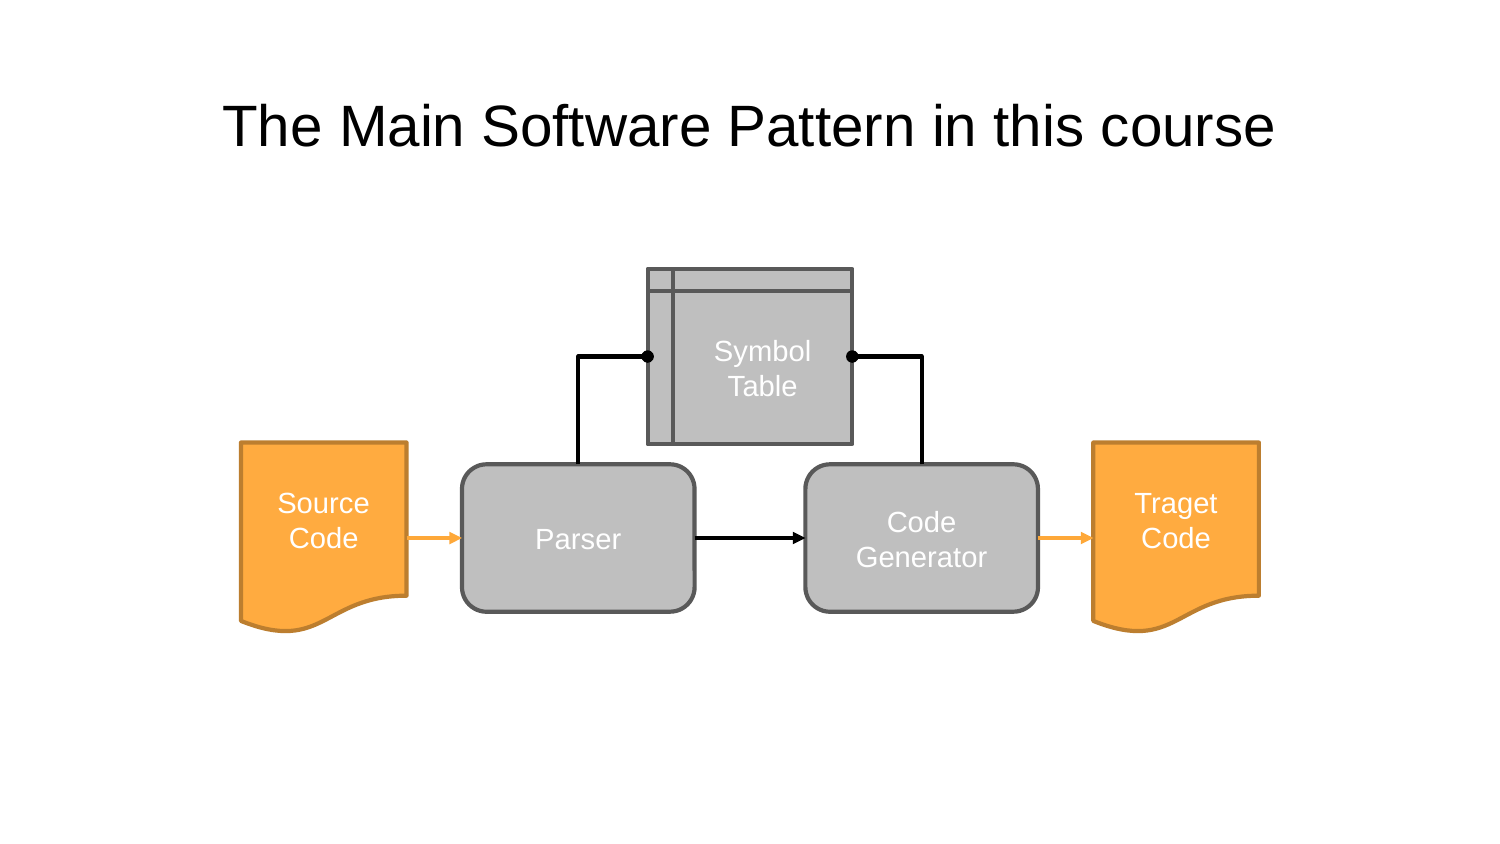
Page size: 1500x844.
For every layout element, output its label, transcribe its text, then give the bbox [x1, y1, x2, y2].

text_box Parser [459, 462, 697, 614]
text_box Code Generator [803, 462, 1041, 614]
text_box Traget Code [1091, 440, 1261, 634]
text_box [558, 375, 667, 446]
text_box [832, 375, 942, 446]
title The Main Software Pattern in this course [51, 72, 1449, 167]
text_box Symbol Table [646, 267, 854, 446]
text_box Source Code [238, 440, 409, 634]
